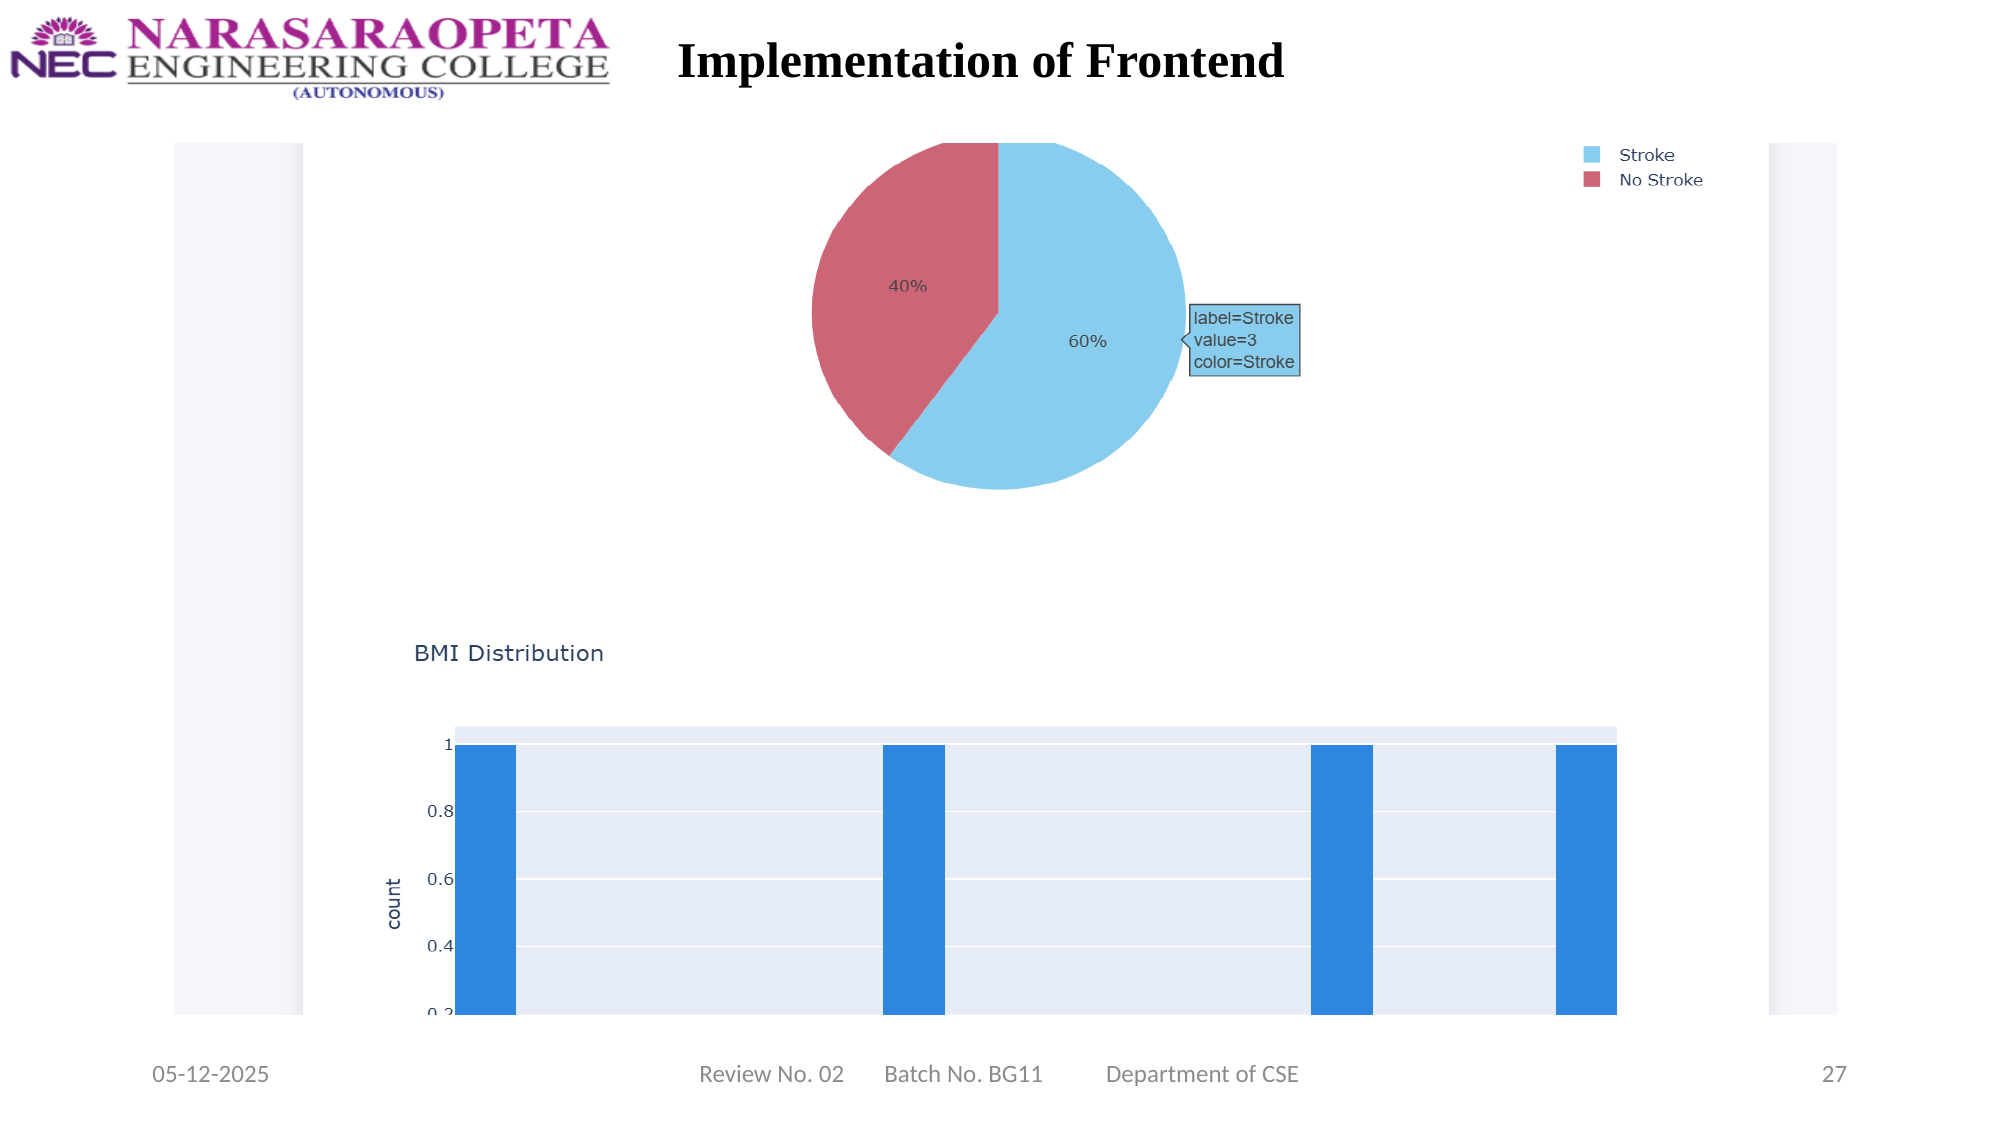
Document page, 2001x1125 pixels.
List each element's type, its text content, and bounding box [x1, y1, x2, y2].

slide_number 27 [1412, 1042, 1863, 1103]
text_box Implementation of Frontend [662, 20, 1705, 95]
picture [174, 143, 1837, 1015]
footer Review No. 02 Batch No. BG11 Department of CSE [662, 1042, 1338, 1103]
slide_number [137, 1042, 588, 1103]
picture [0, 10, 618, 106]
